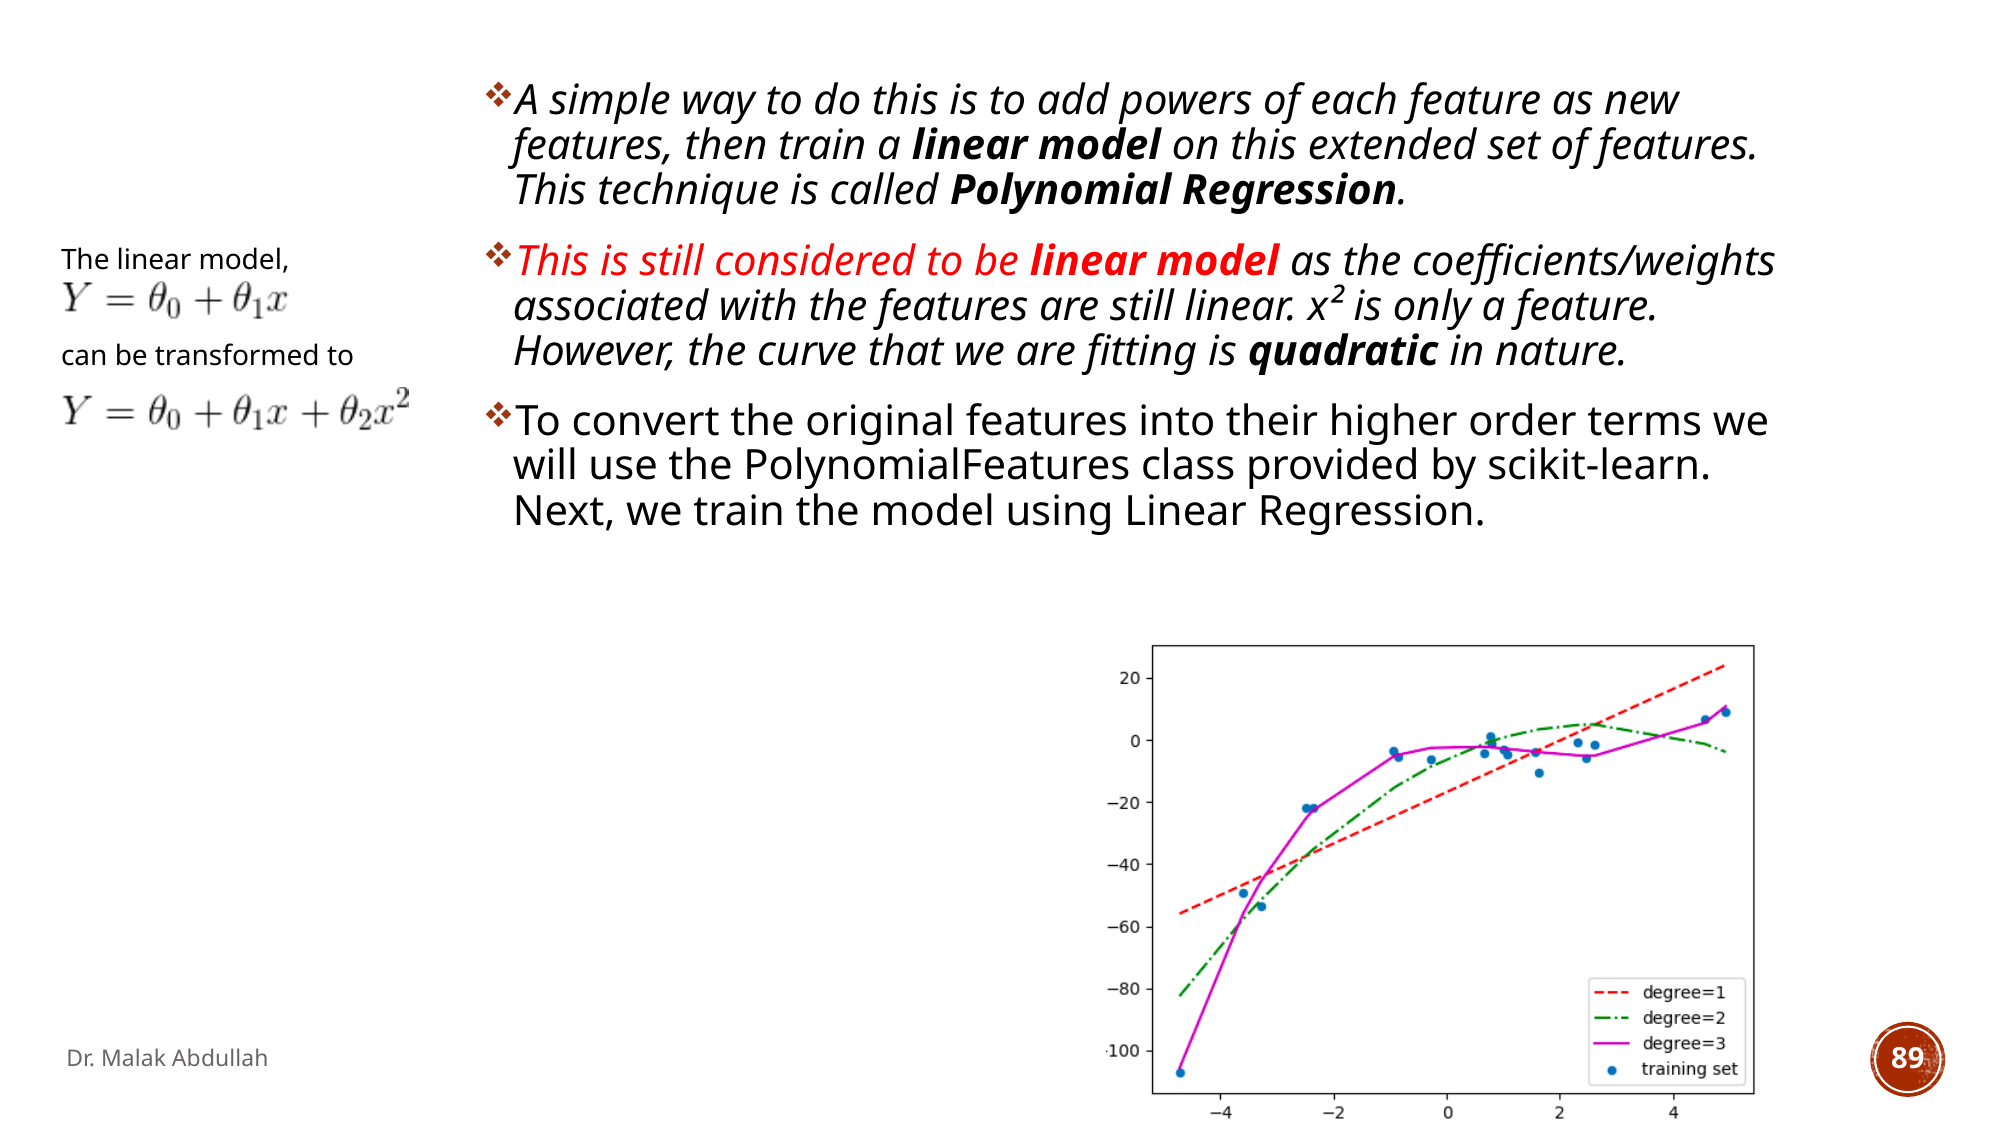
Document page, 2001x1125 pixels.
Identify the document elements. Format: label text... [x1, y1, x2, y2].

list A simple way to do this is to add powers of each feature as new features, then train a linear model on this extended set of features. This technique is called Polynomial Regression. This is still considered to be linear model as the coefficients/weights associated with the features are still linear. x² is only a feature. However, the curve that we are fitting is quadratic in nature. To convert the original features into their higher order terms we will use the PolynomialFeatures class provided by scikit-learn. Next, we train the model using Linear Regression. [467, 71, 1797, 729]
picture [62, 281, 289, 321]
picture [1106, 627, 1774, 1125]
picture [62, 387, 409, 432]
footer Dr. Malak Abdullah [51, 1028, 1105, 1089]
slide_number 89 [1855, 1028, 1961, 1089]
text_box The linear model, can be transformed to [47, 234, 445, 502]
